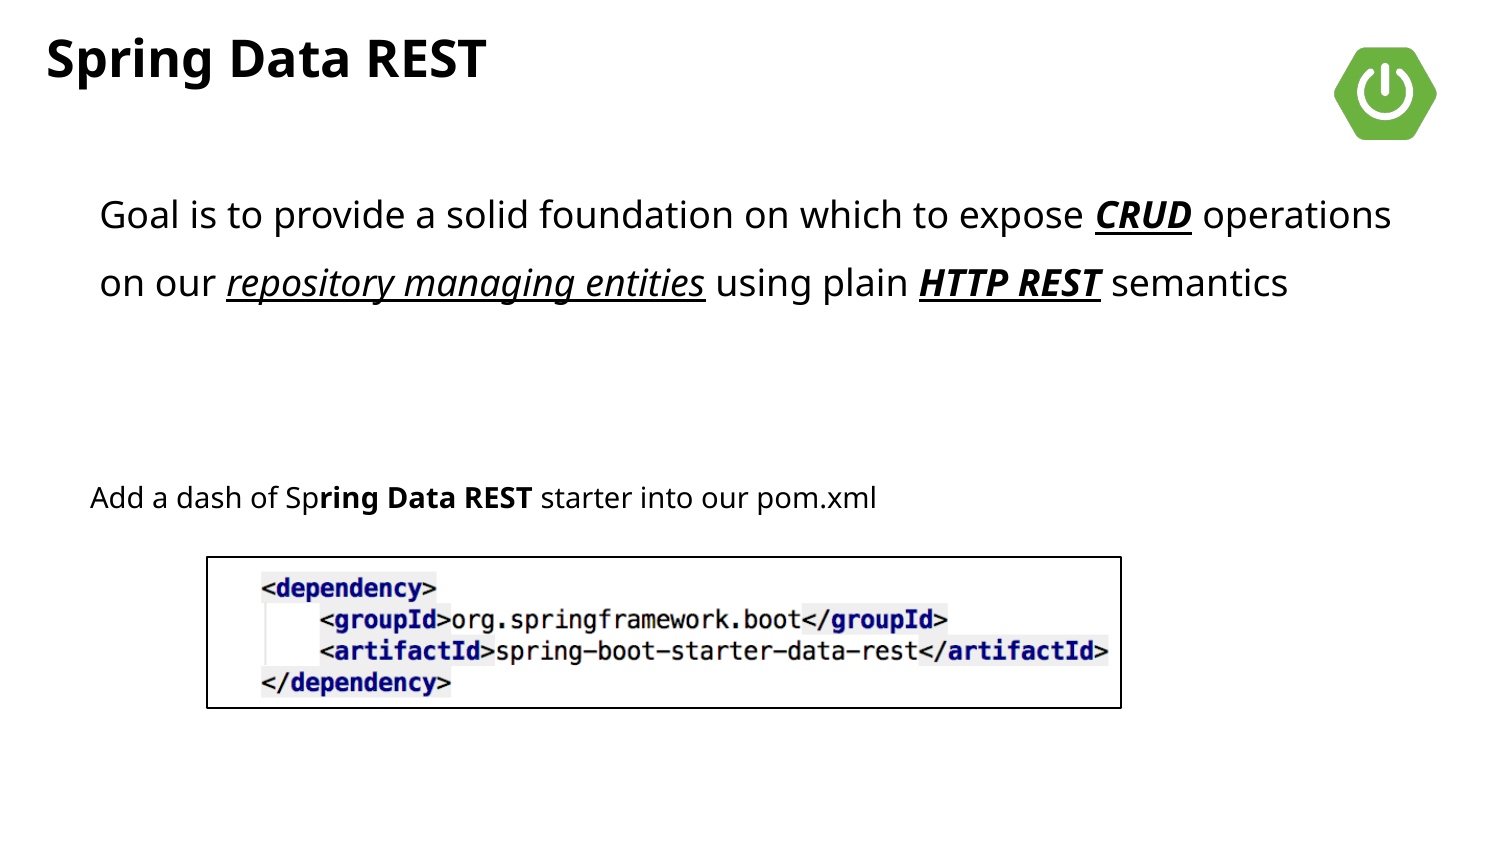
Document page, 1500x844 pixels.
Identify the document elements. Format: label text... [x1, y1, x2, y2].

text_box [615, 323, 1449, 701]
picture [1316, 24, 1453, 163]
text_box Add a dash of Spring Data REST starter into our pom.xml [74, 454, 917, 558]
picture [207, 557, 1121, 708]
title Spring Data REST [31, 24, 1315, 90]
list Goal is to provide a solid foundation on which to expose CRUD operations on our repository managing entities using plain HTTP REST semantics [51, 153, 1453, 322]
